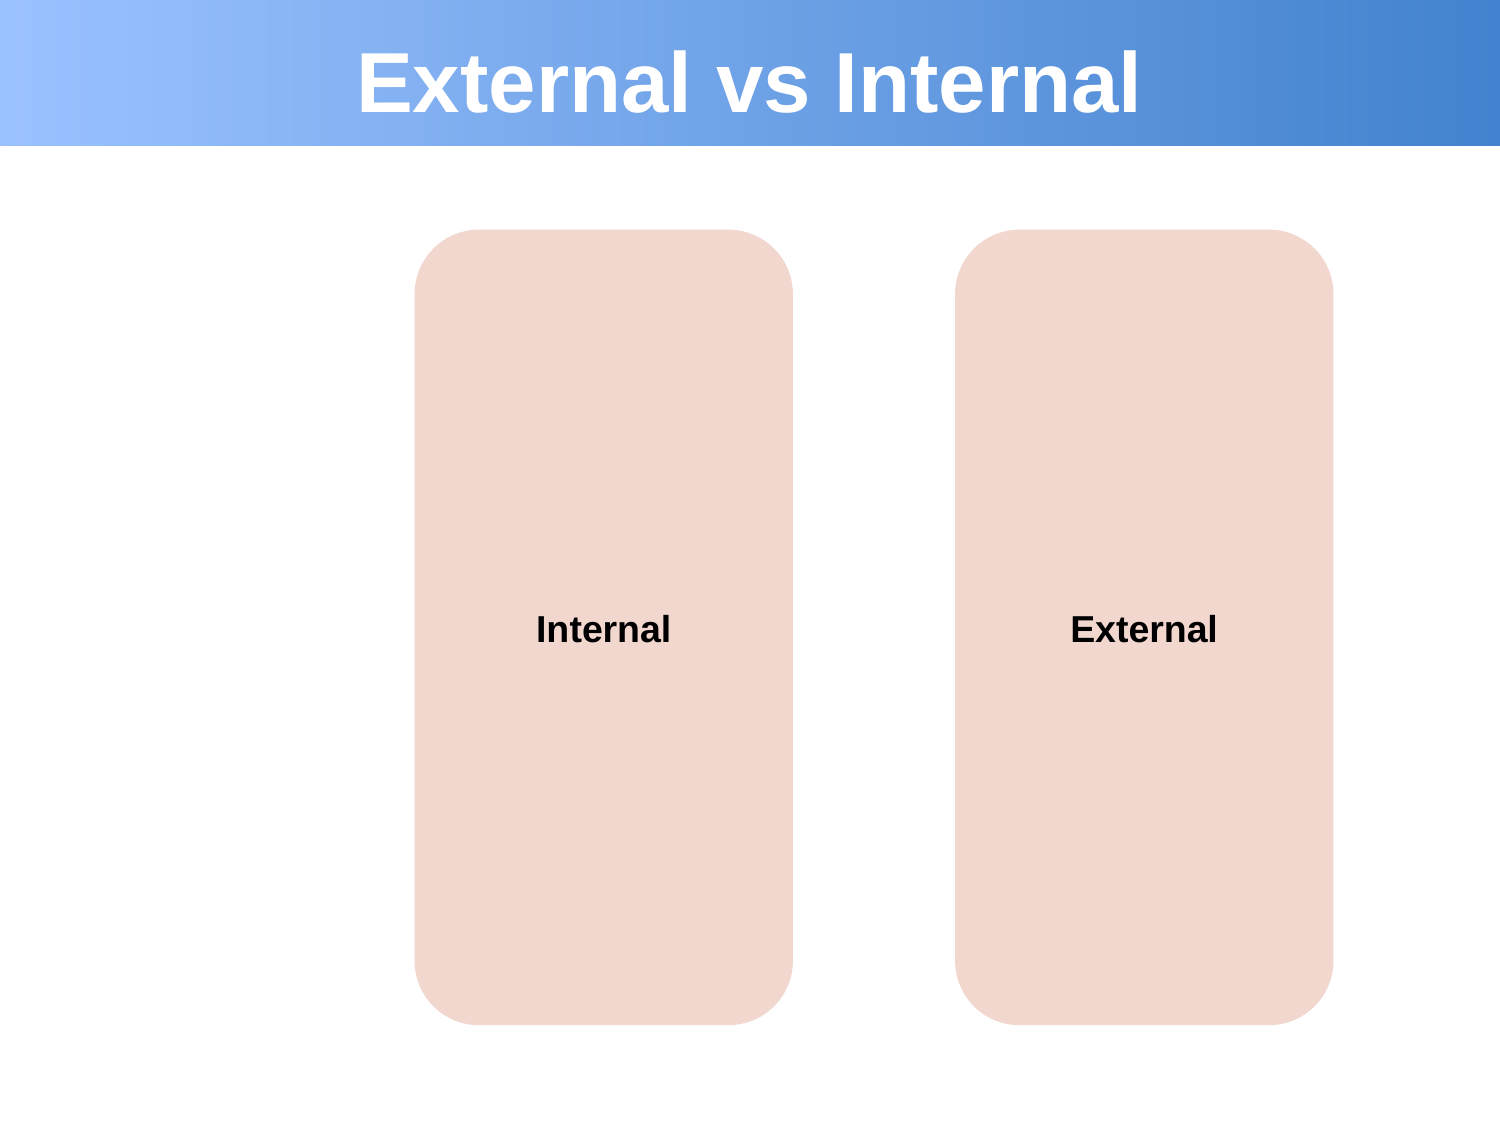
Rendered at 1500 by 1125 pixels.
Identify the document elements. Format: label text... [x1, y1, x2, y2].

text_box [0, 0, 1500, 147]
title External vs Internal [17, 19, 1483, 138]
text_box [105, 231, 1394, 1024]
